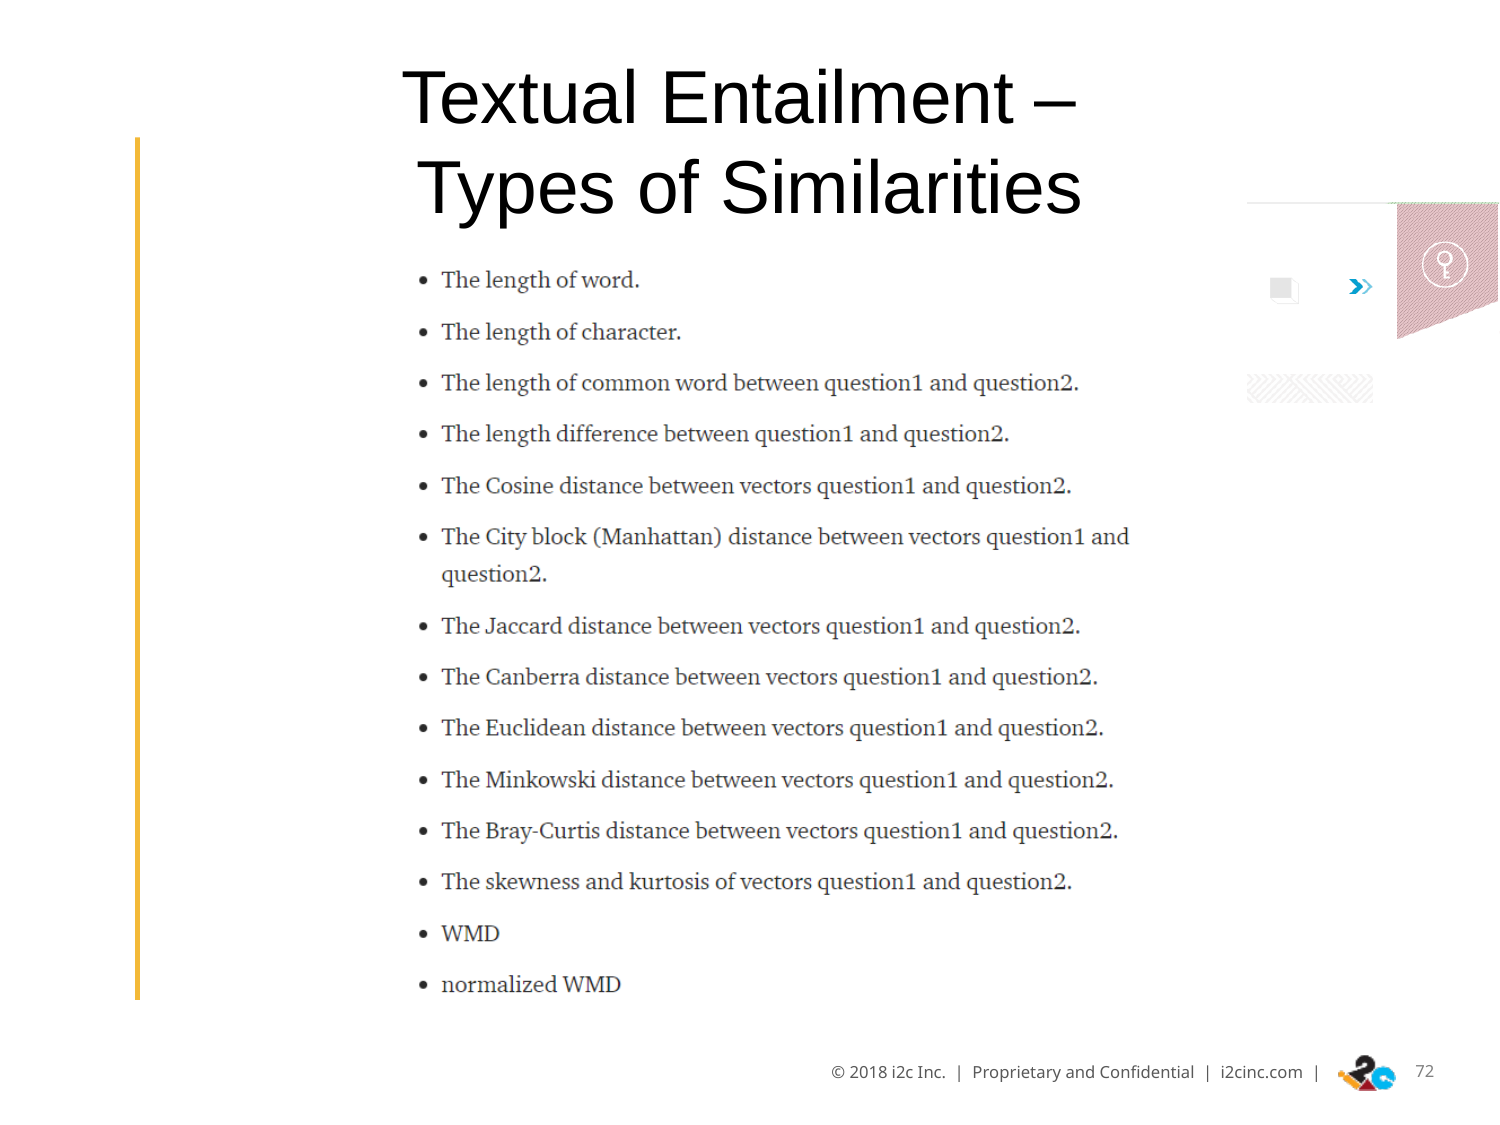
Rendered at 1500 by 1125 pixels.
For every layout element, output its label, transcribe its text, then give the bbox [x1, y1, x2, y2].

picture [389, 239, 1161, 1025]
text_box Textual Entailment – Types of Similarities [74, 48, 1425, 229]
picture [1337, 1054, 1396, 1091]
picture [1247, 202, 1500, 403]
